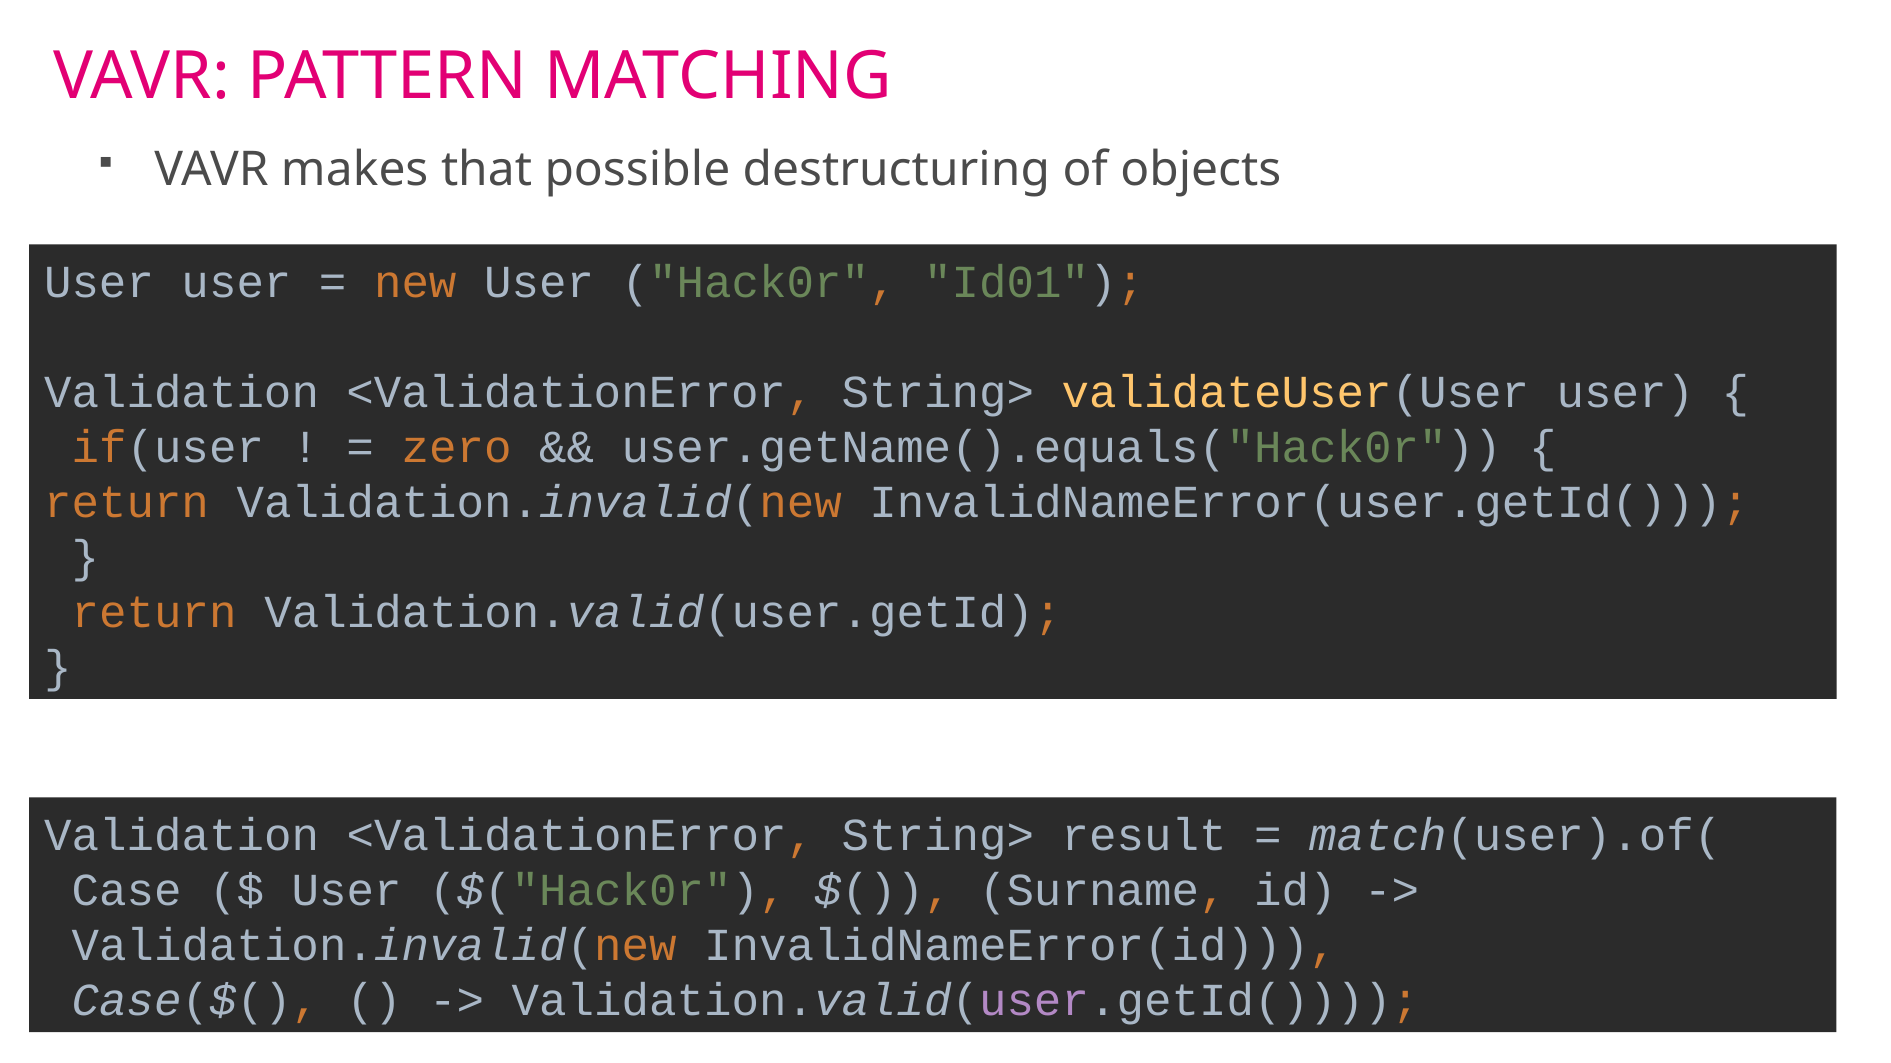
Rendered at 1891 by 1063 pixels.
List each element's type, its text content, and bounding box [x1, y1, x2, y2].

title VAVR: PATTERN MATCHING [52, 41, 1837, 125]
text_box User user = new User ("Hack0r", "Id01"); Validation <ValidationError, String> validateUser(User user) { if(user ! = zero && user.getName().equals("Hack0r")) { return Validation.invalid(new InvalidNameError(user.getId())); } return Validation.valid(user.getId); } [29, 244, 1837, 699]
text_box Validation <ValidationError, String> result = match(user).of( Case ($ User ($("Hack0r"), $()), (Surname, id) -> Validation.invalid(new InvalidNameError(id))), Case($(), () -> Validation.valid(user.getId()))); [29, 797, 1837, 1033]
text_box VAVR makes that possible destructuring of objects [38, 123, 1489, 192]
